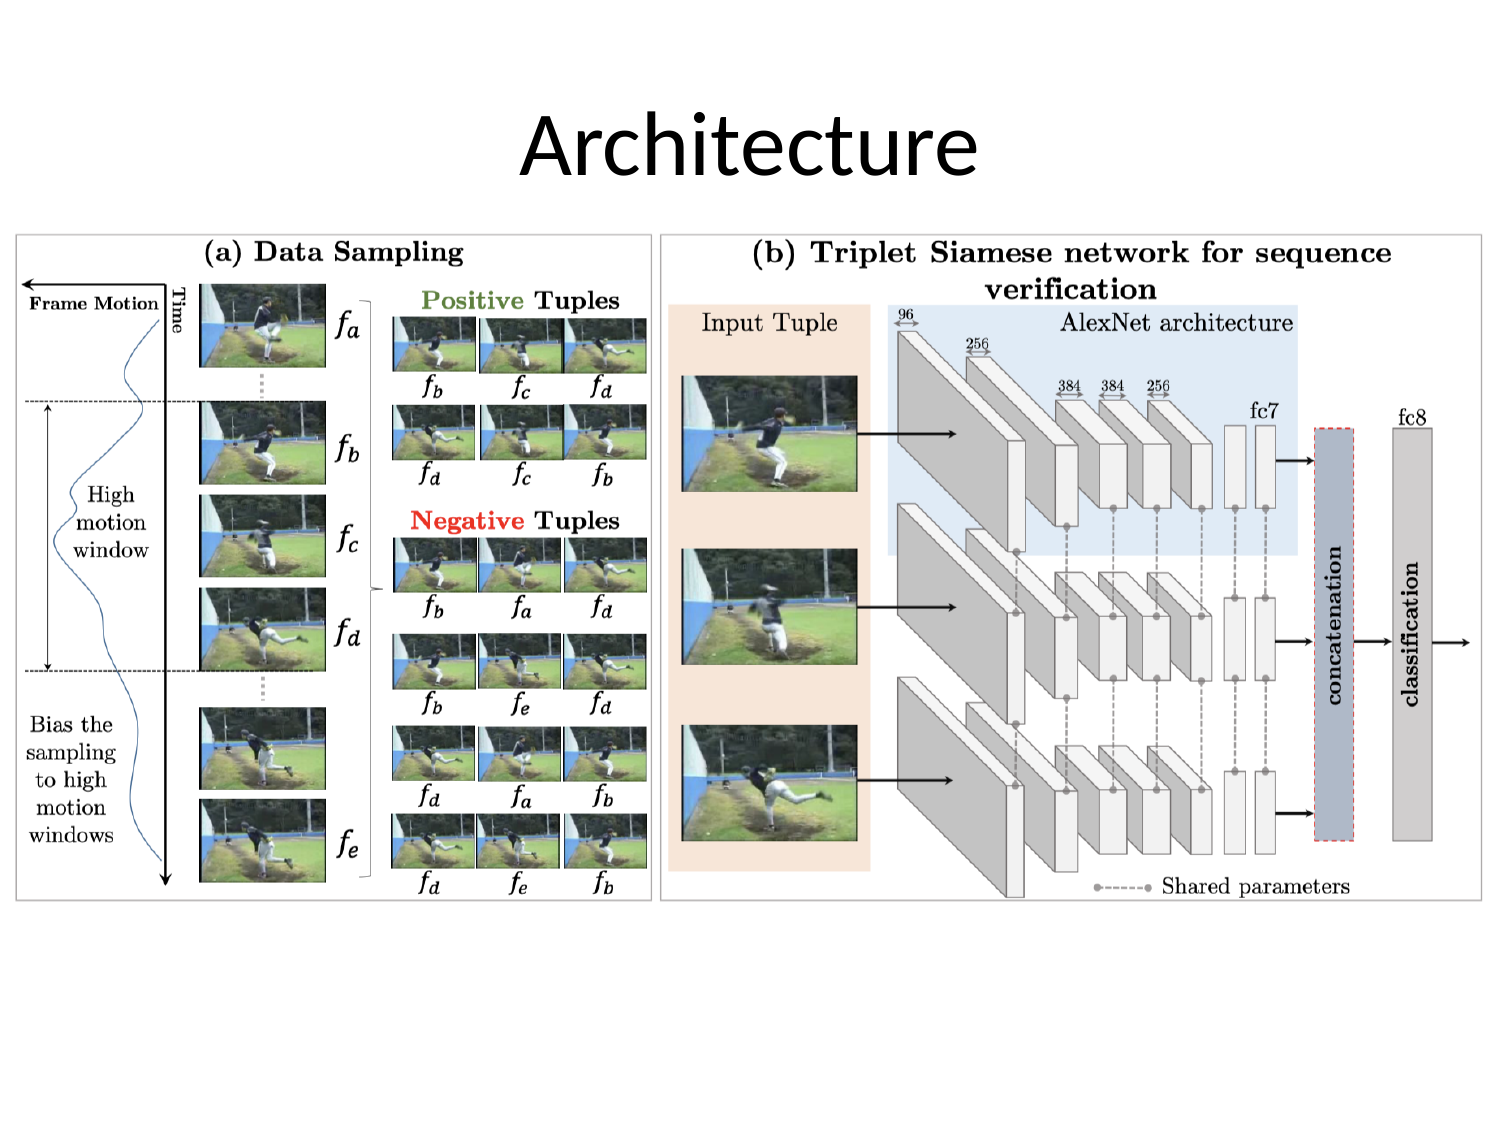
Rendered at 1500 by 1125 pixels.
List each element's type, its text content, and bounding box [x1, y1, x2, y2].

title Architecture [75, 45, 1425, 208]
picture [0, 209, 1500, 915]
